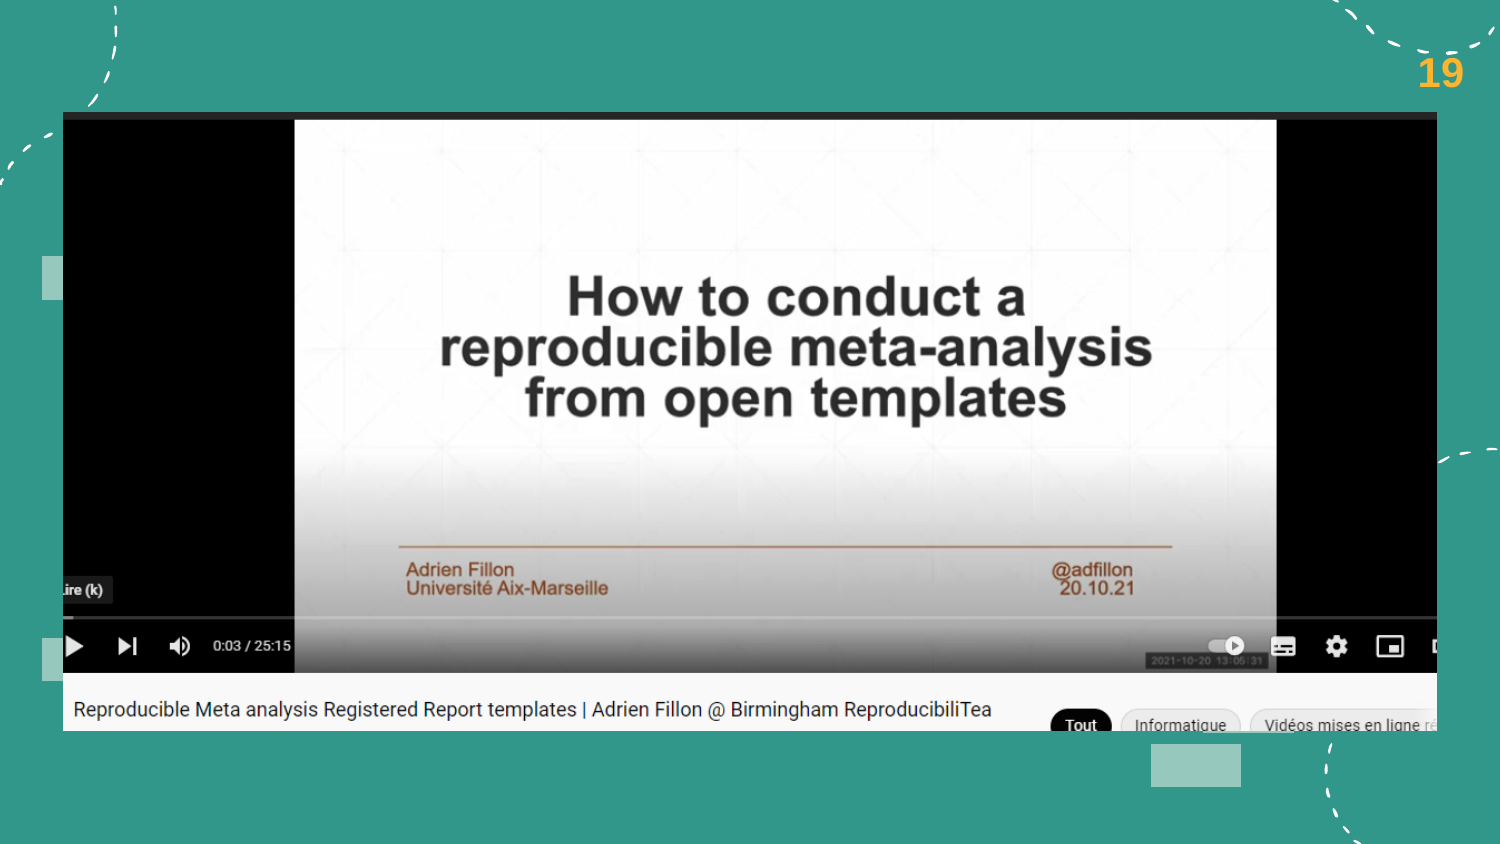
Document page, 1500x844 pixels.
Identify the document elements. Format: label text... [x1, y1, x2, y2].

text_box 19 [1402, 37, 1480, 103]
picture [62, 112, 1437, 731]
